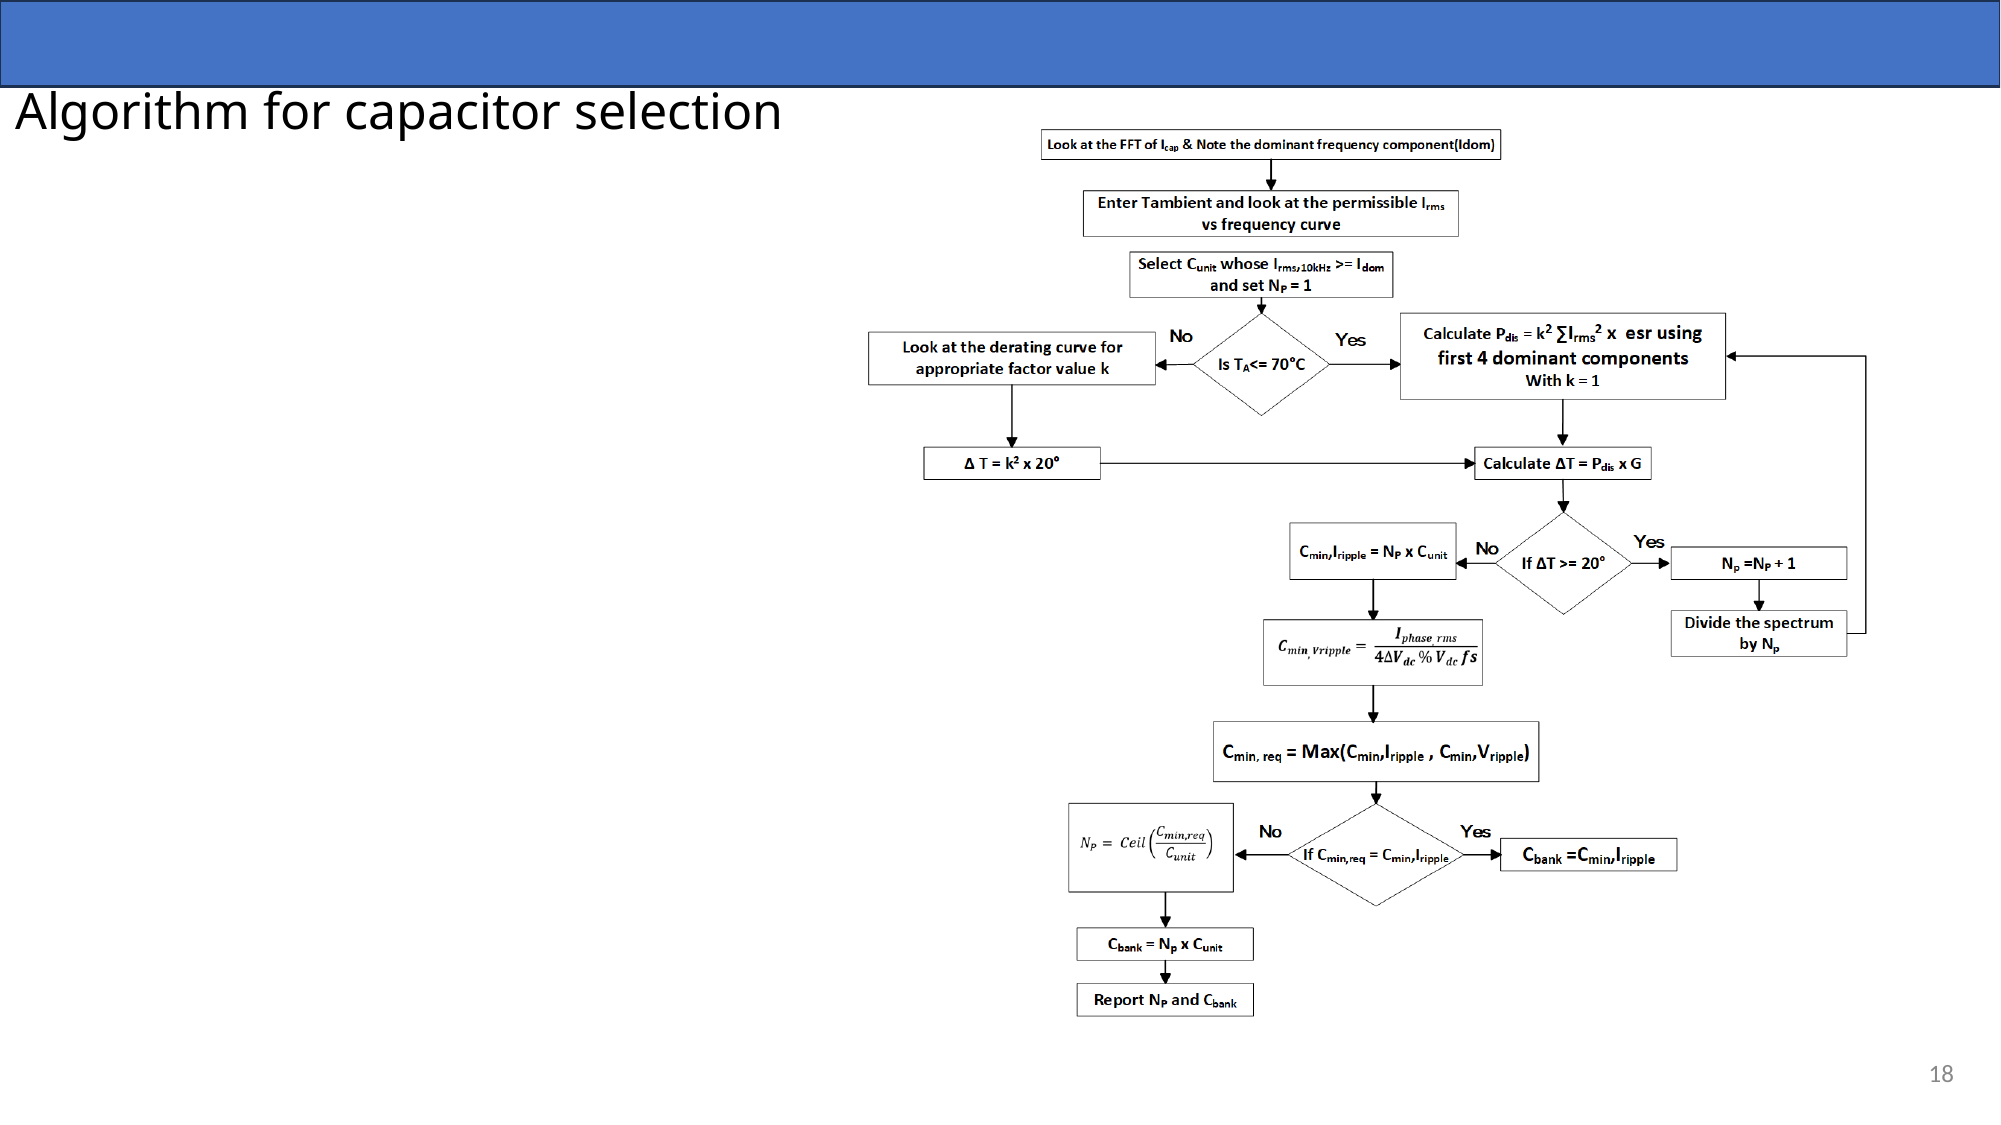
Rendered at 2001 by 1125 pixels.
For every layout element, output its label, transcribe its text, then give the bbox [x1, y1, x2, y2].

slide_number 18 [1524, 1042, 1975, 1103]
picture [866, 128, 1867, 1019]
text_box Algorithm for capacitor selection [0, 64, 807, 193]
